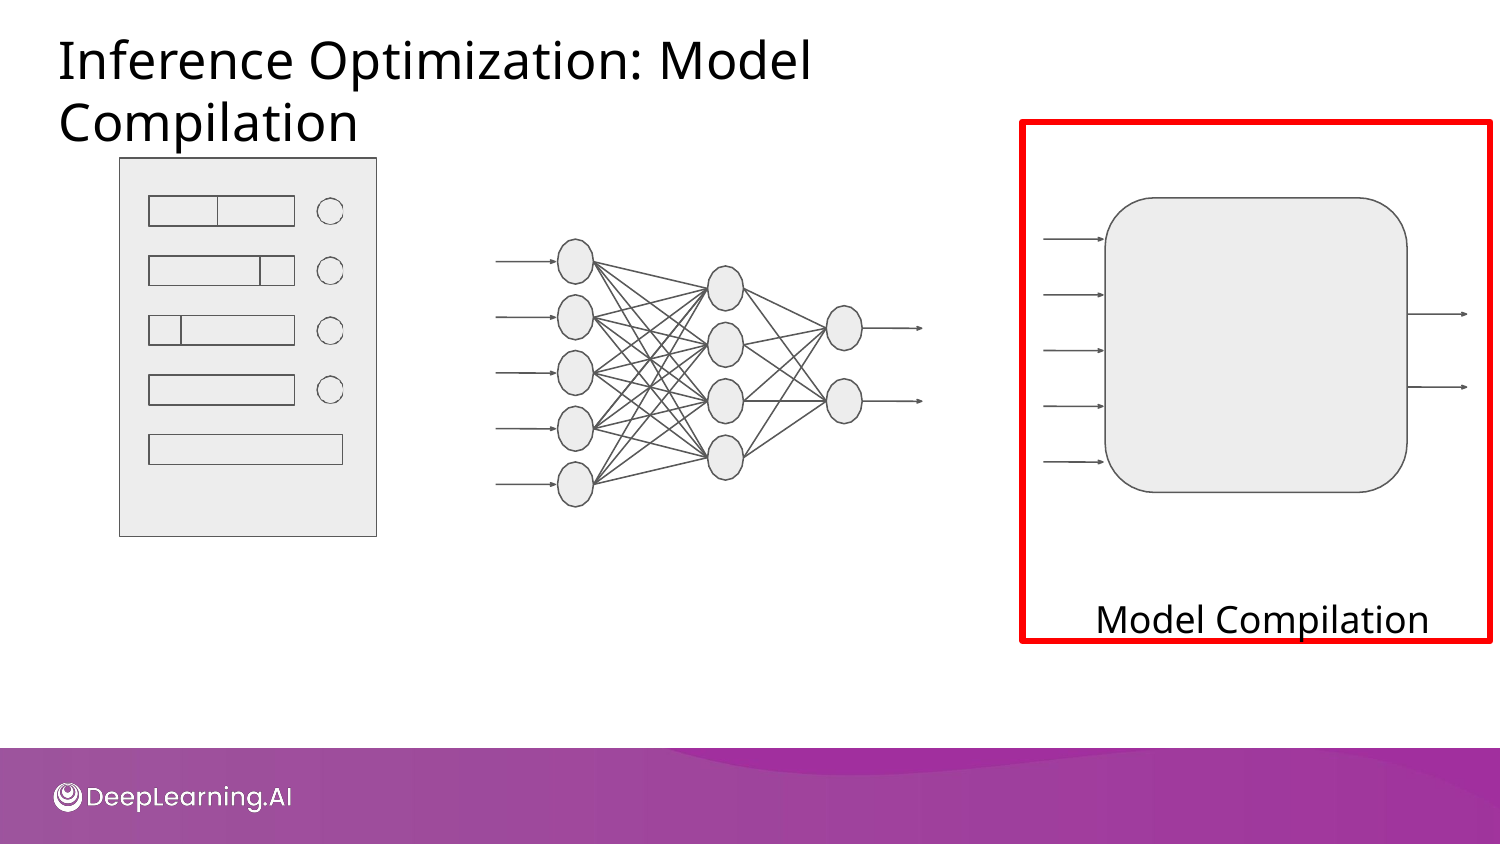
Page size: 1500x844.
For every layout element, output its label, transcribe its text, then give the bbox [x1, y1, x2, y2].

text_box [494, 370, 557, 376]
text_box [556, 293, 595, 341]
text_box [825, 377, 864, 425]
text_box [861, 398, 923, 405]
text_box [861, 325, 923, 332]
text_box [556, 405, 595, 453]
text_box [494, 481, 557, 488]
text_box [706, 264, 745, 313]
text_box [706, 434, 745, 482]
text_box Model Compilation [1022, 121, 1491, 641]
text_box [556, 238, 595, 286]
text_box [556, 349, 595, 397]
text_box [706, 377, 745, 425]
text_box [494, 425, 557, 432]
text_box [825, 304, 864, 352]
text_box [599, 265, 701, 481]
picture [0, 748, 1500, 844]
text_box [1042, 196, 1468, 494]
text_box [494, 314, 557, 321]
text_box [706, 321, 745, 369]
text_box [118, 157, 378, 538]
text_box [556, 460, 595, 509]
title Inference Optimization: Model Compilation [56, 24, 1058, 169]
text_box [494, 258, 557, 265]
